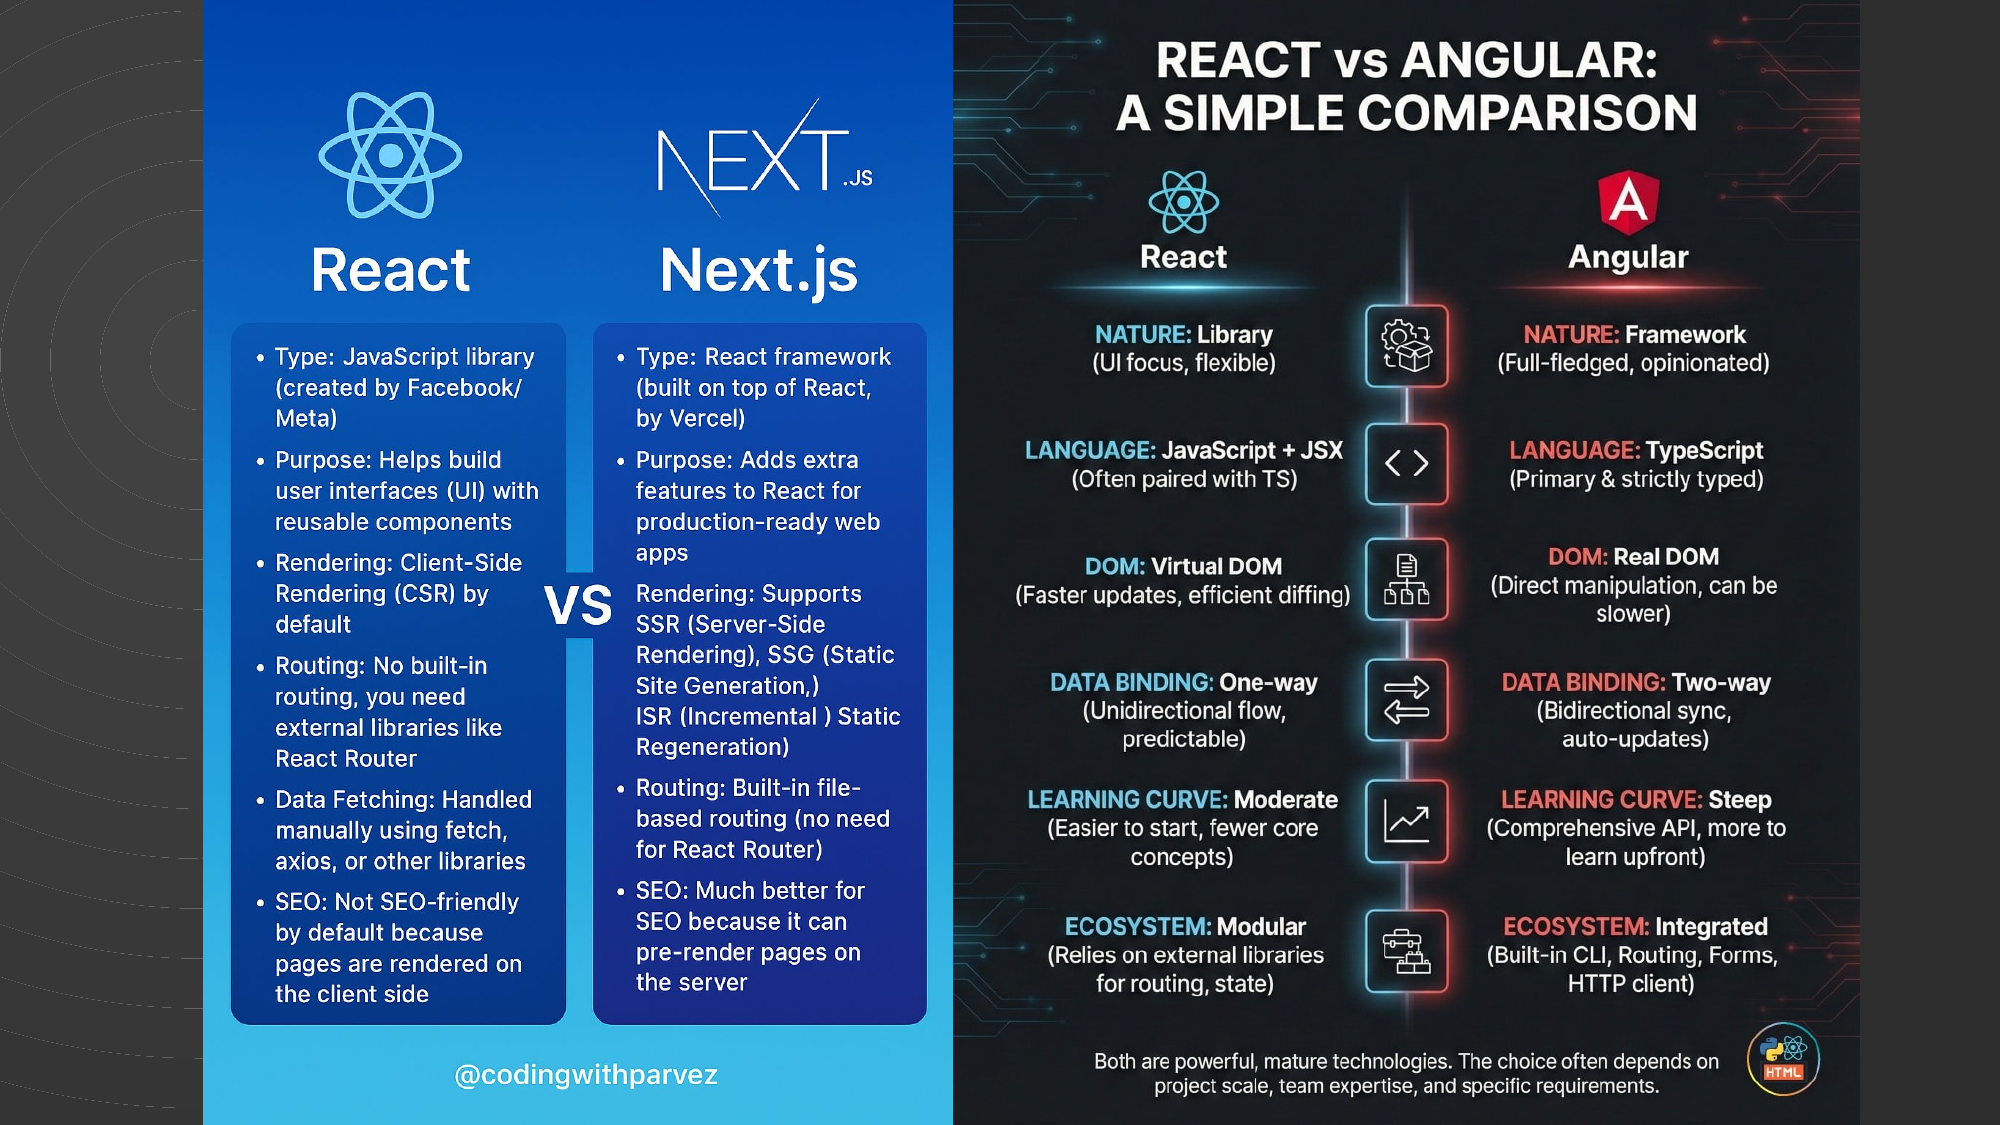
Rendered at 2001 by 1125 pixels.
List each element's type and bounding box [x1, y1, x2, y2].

picture [203, 0, 1860, 1125]
